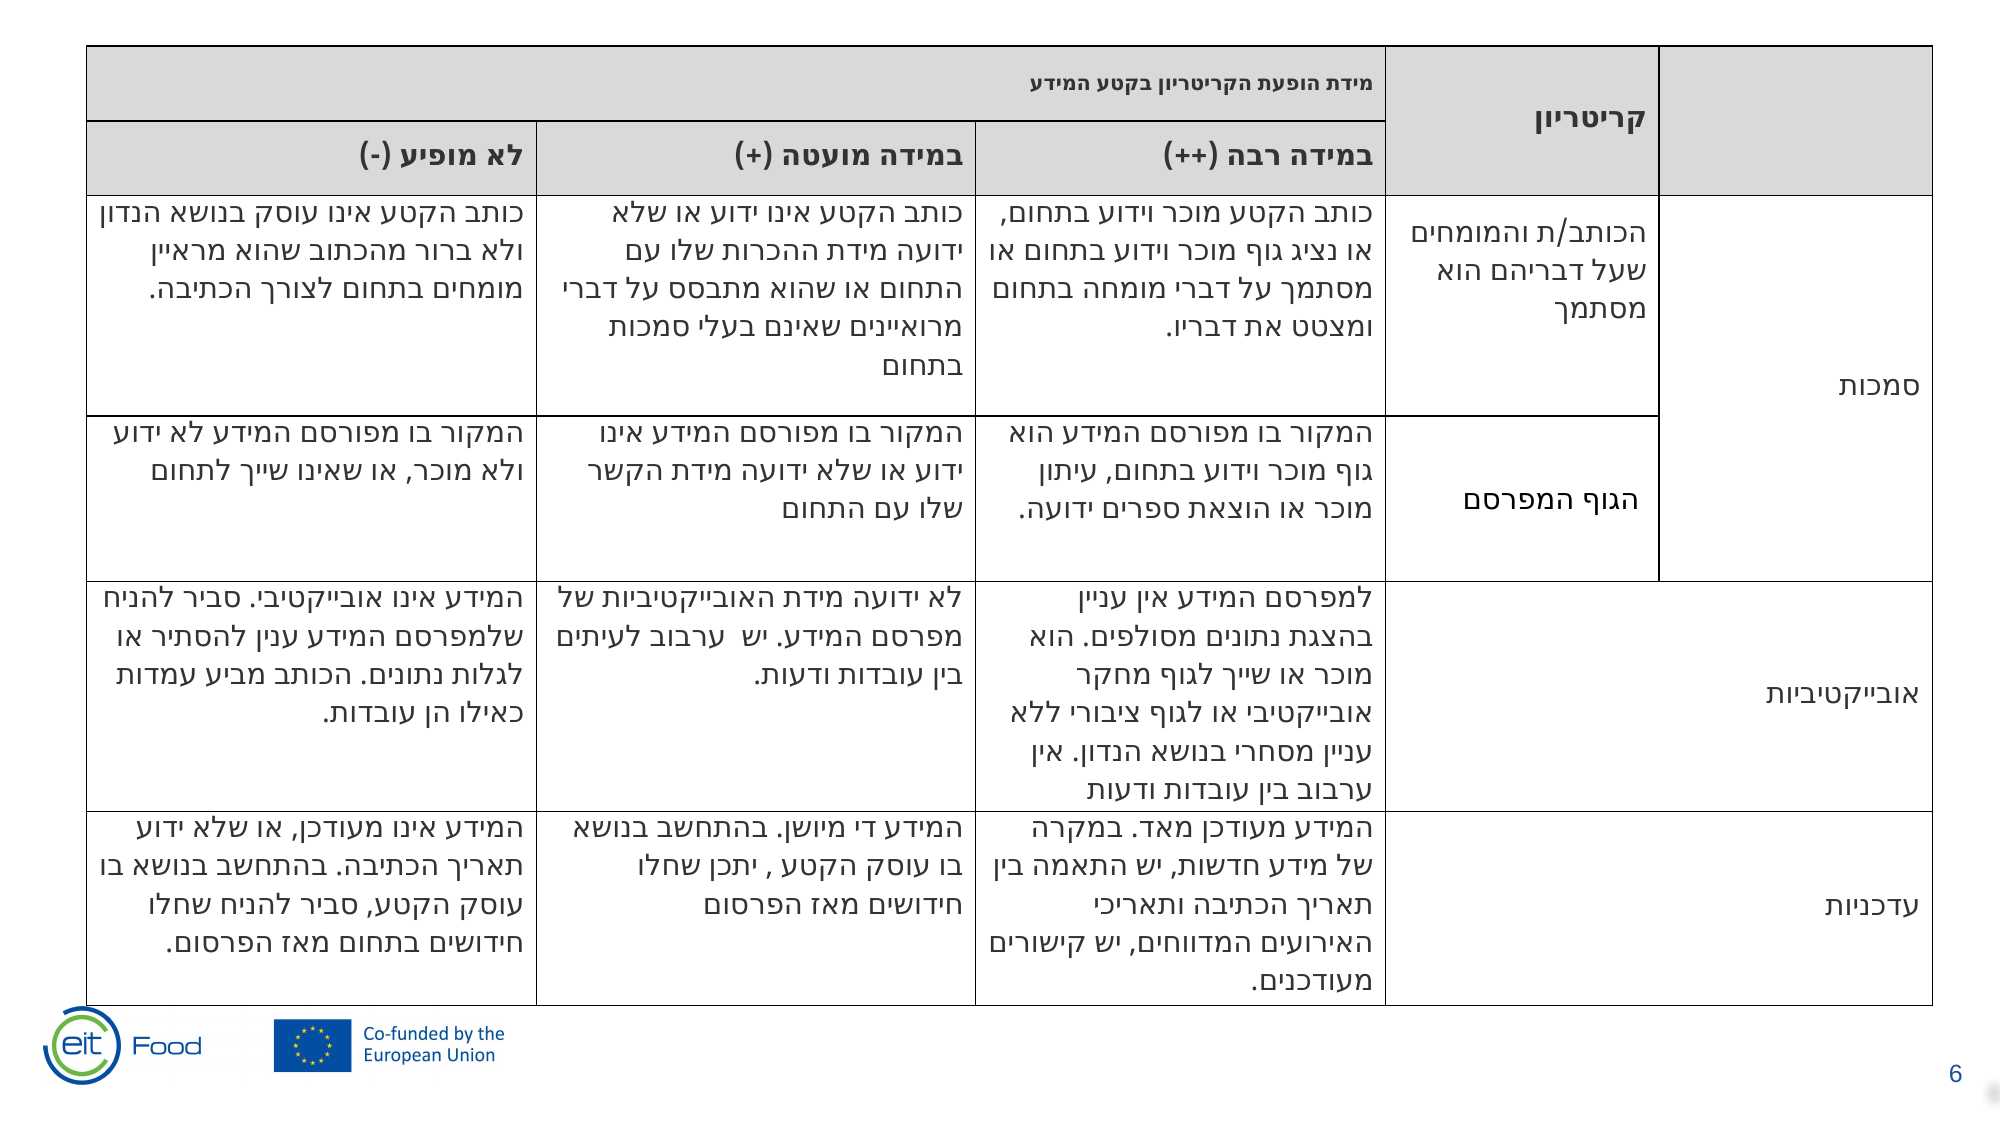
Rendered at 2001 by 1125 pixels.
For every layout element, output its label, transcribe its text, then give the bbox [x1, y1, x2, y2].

slide_number ‹#› [1527, 1042, 1978, 1103]
table_cell כותב הקטע אינו עוסק בנושא הנדון ולא ברור מהכתוב שהוא מראיין מומחים בתחום לצורך הכתיבה. [87, 196, 536, 415]
table_cell במידה רבה (++) [976, 122, 1385, 195]
table_cell למפרסם המידע אין עניין בהצגת נתונים מסולפים. הוא מוכר או שייך לגוף מחקר אובייקטיבי או לגוף ציבורי ללא עניין מסחרי בנושא הנדון. אין ערבוב בין עובדות ודעות [976, 582, 1385, 811]
table_cell הגוף המפרסם [1386, 417, 1658, 581]
table_cell המידע אינו מעודכן, או שלא ידוע תאריך הכתיבה. בהתחשב בנושא בו עוסק הקטע, סביר להניח שחלו חידושים בתחום מאז הפרסום. [87, 812, 536, 1005]
table_cell המידע די מיושן. בהתחשב בנושא בו עוסק הקטע , יתכן שחלו חידושים מאז הפרסום [537, 812, 975, 1005]
table_cell כותב הקטע מוכר וידוע בתחום, או נציג גוף מוכר וידוע בתחום או מסתמך על דברי מומחה בתחום ומצטט את דבריו. [976, 196, 1385, 415]
table_cell אובייקטיביות [1386, 582, 1932, 811]
table_cell כותב הקטע אינו ידוע או שלא ידועה מידת ההכרות שלו עם התחום או שהוא מתבסס על דברי מרואיינים שאינם בעלי סמכות בתחום [537, 196, 975, 415]
picture [43, 1006, 504, 1085]
table_header [1660, 47, 1932, 195]
table_cell סמכות [1660, 196, 1932, 581]
table_cell הכותב/ת והמומחים שעל דבריהם הוא מסתמך [1386, 196, 1658, 415]
table_cell לא מופיע (-) [87, 122, 536, 195]
table_cell המקור בו מפורסם המידע הוא גוף מוכר וידוע בתחום, עיתון מוכר או הוצאת ספרים ידועה. [976, 417, 1385, 581]
table_cell לא ידועה מידת האובייקטיביות של מפרסם המידע. יש ערבוב לעיתים בין עובדות ודעות. [537, 582, 975, 811]
table_header מידת הופעת הקריטריון בקטע המידע [87, 47, 1385, 120]
table_cell המידע מעודכן מאד. במקרה של מידע חדשות, יש התאמה בין תאריך הכתיבה ותאריכי האירועים המדווחים, יש קישורים מעודכנים. [976, 812, 1385, 1005]
table_cell המקור בו מפורסם המידע לא ידוע ולא מוכר, או שאינו שייך לתחום [87, 417, 536, 581]
table_header קריטריון [1386, 47, 1658, 195]
table_cell במידה מועטה (+) [537, 122, 975, 195]
table_cell המידע אינו אובייקטיבי. סביר להניח שלמפרסם המידע ענין להסתיר או לגלות נתונים. הכותב מביע עמדות כאילו הן עובדות. [87, 582, 536, 811]
table_cell המקור בו מפורסם המידע אינו ידוע או שלא ידועה מידת הקשר שלו עם התחום [537, 417, 975, 581]
table_cell עדכניות [1386, 812, 1932, 1005]
